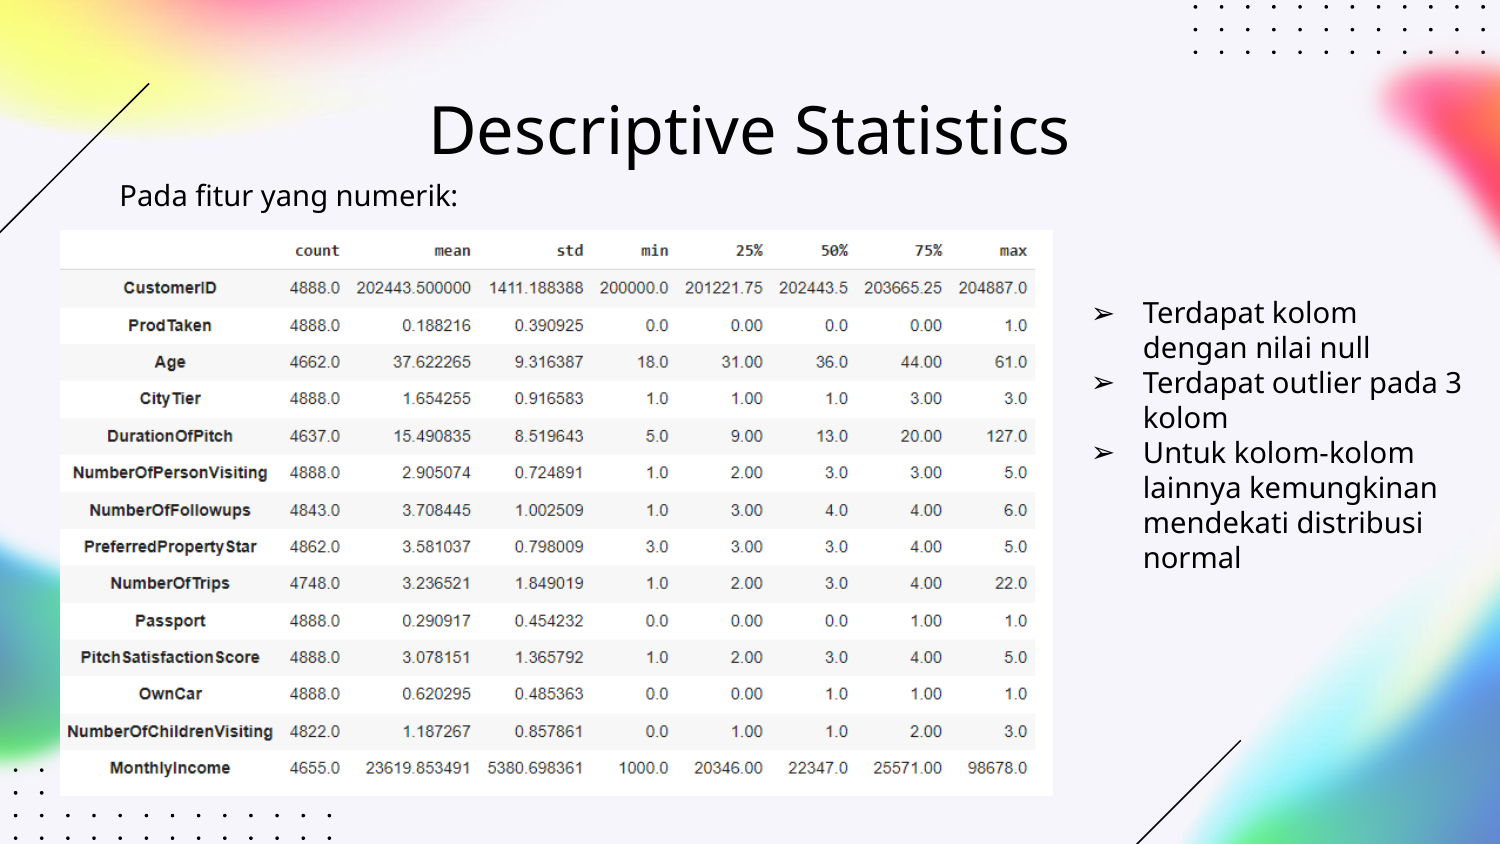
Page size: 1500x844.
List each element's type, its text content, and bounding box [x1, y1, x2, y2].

picture [0, 0, 1500, 844]
title Descriptive Statistics [118, 72, 1382, 167]
subtitle Pada fitur yang numerik: [104, 162, 561, 228]
text_box Terdapat kolom dengan nilai null Terdapat outlier pada 3 kolom Untuk kolom-kolom lainnya kemungkinan mendekati distribusi normal [1057, 279, 1481, 589]
